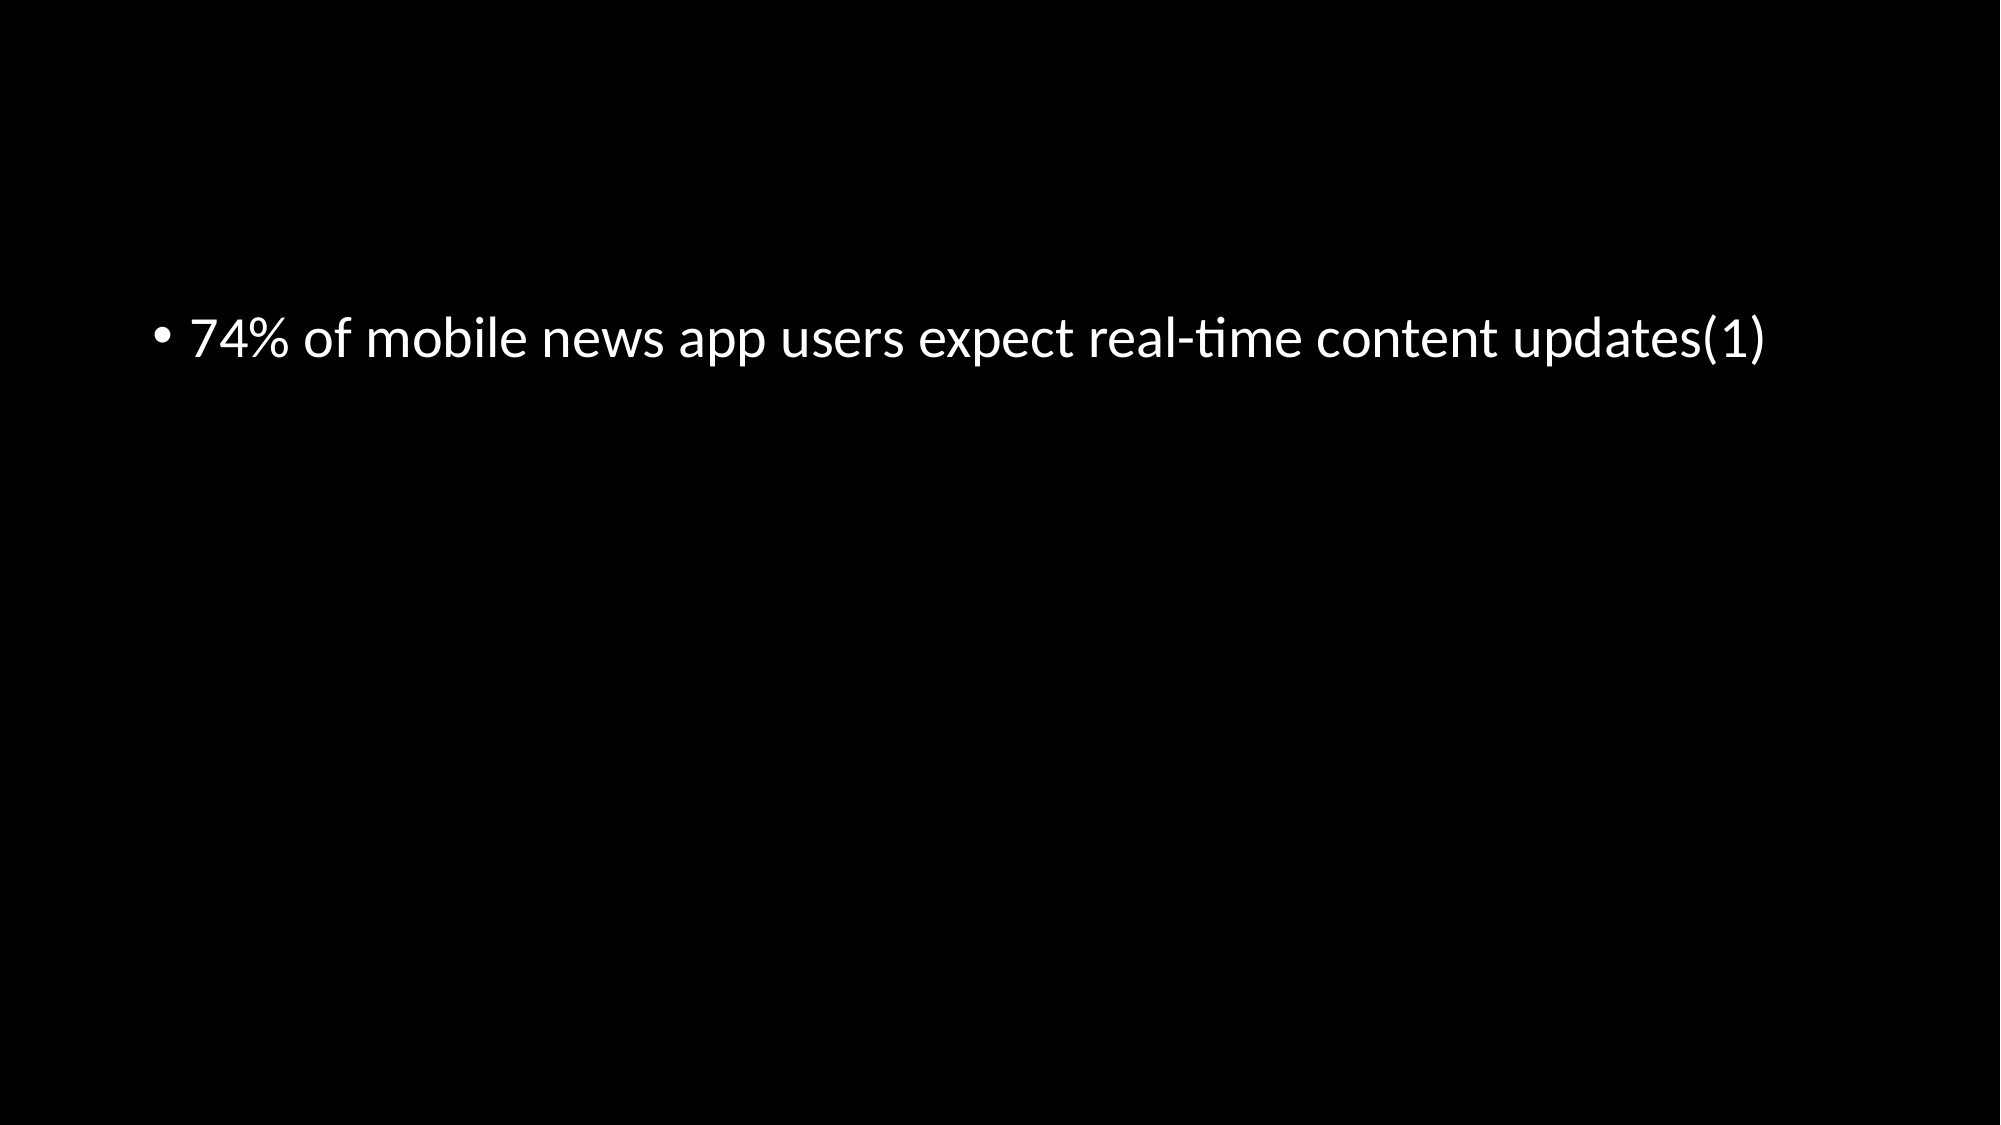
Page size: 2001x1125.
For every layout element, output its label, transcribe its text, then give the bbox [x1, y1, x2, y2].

list 74% of mobile news app users expect real-time content updates(1) [137, 299, 1863, 1014]
